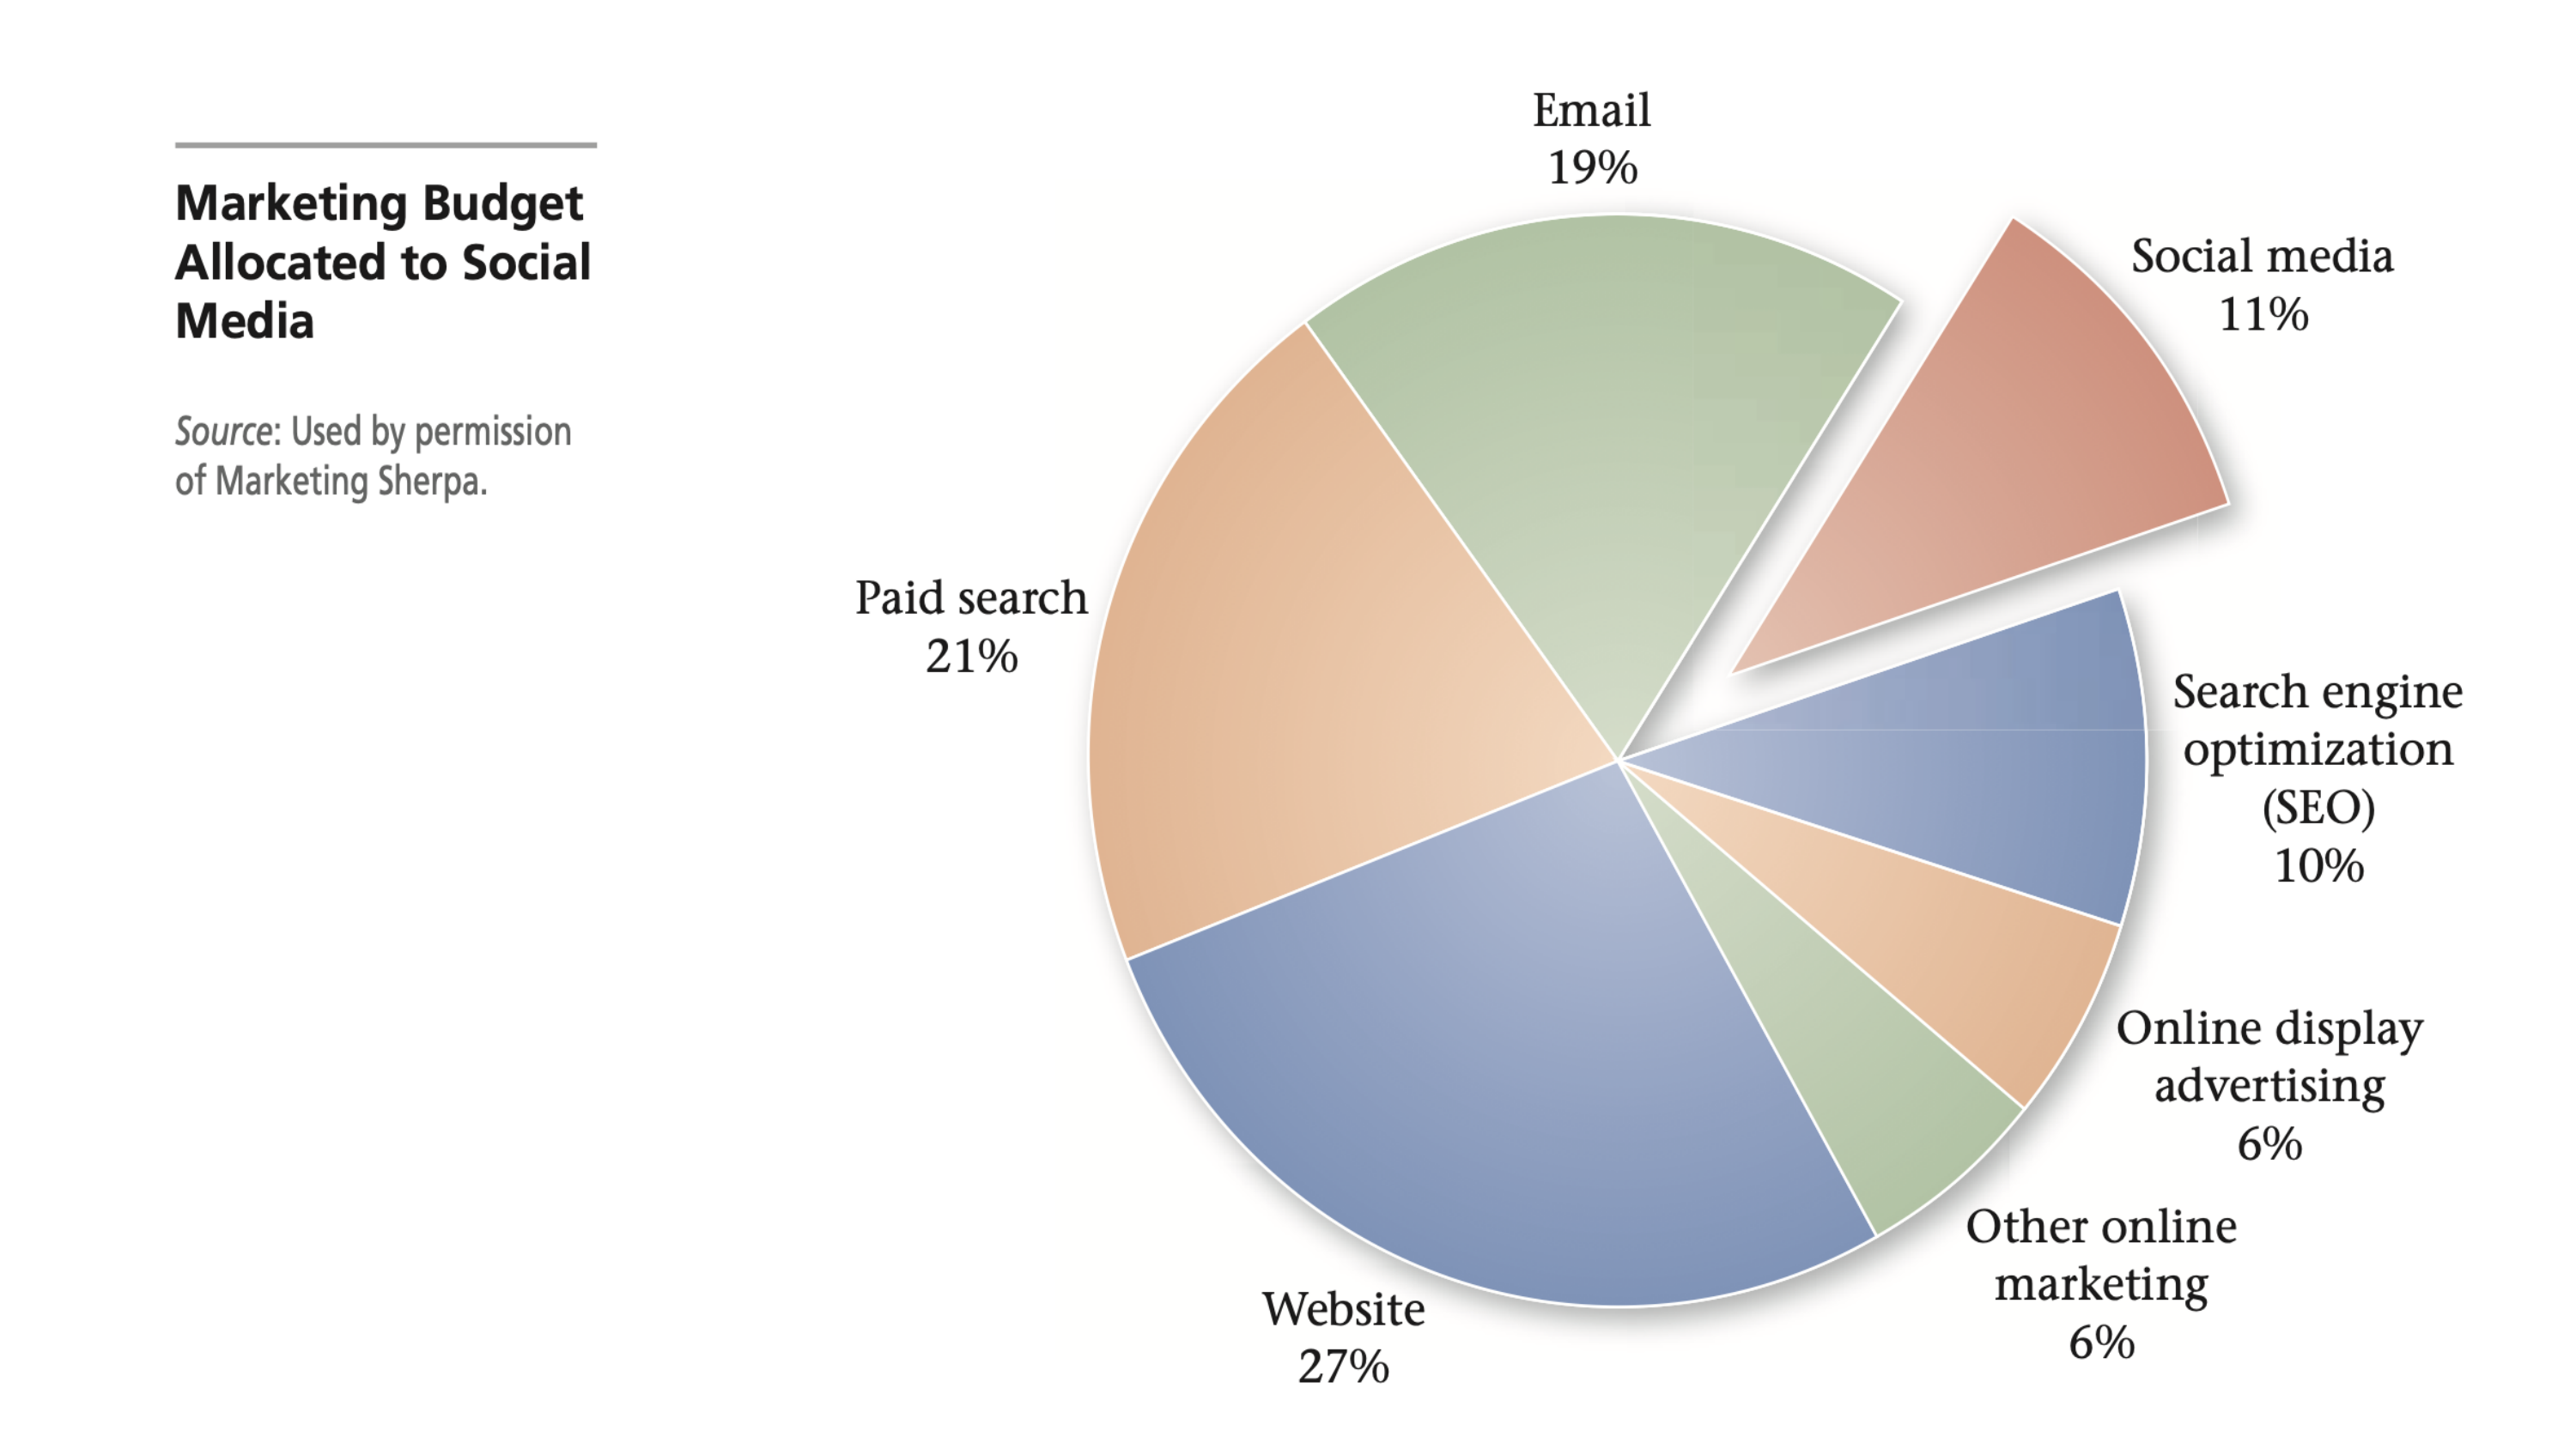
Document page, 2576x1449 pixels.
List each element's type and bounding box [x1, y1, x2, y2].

list [74, 25, 2561, 1442]
